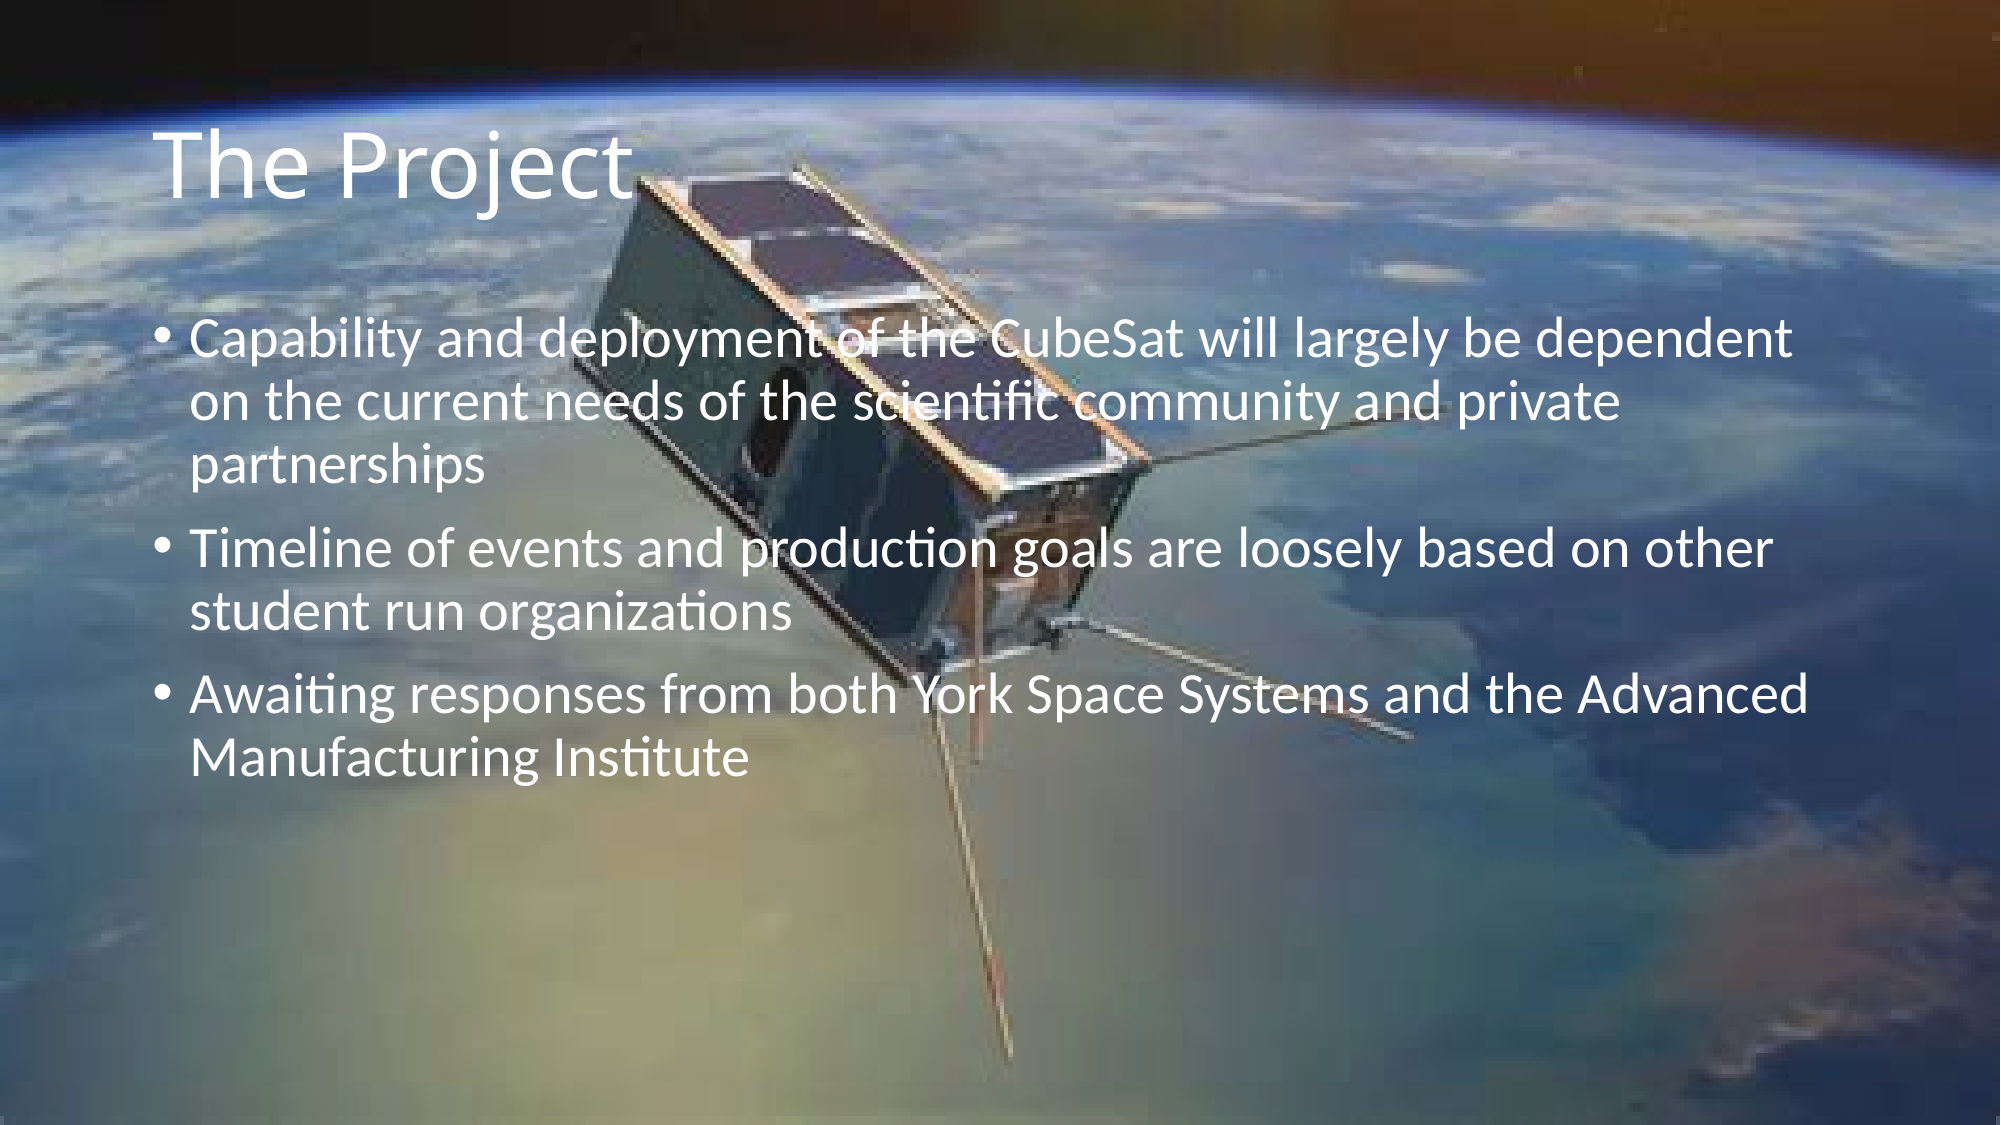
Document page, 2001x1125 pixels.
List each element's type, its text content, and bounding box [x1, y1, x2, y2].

picture [0, 0, 2000, 1125]
list Capability and deployment of the CubeSat will largely be dependent on the current needs of the scientific community and private partnerships Timeline of events and production goals are loosely based on other student run organizations Awaiting responses from both York Space Systems and the Advanced Manufacturing Institute [137, 299, 1863, 1014]
title The Project [137, 59, 1863, 278]
